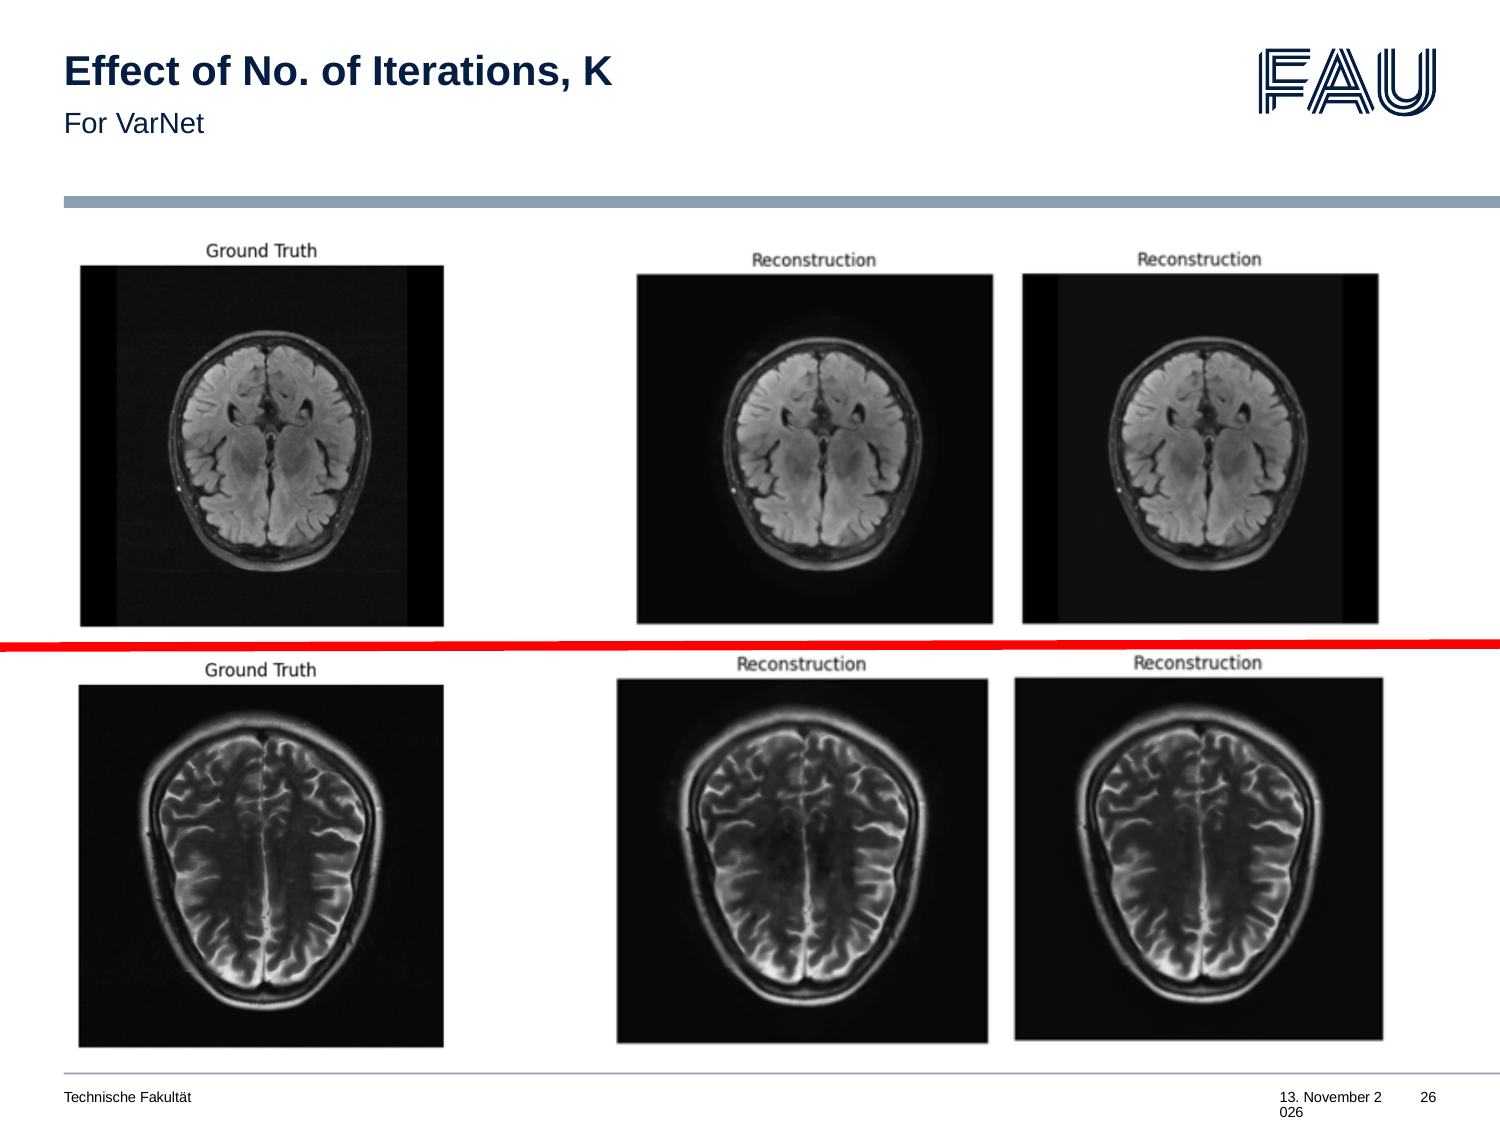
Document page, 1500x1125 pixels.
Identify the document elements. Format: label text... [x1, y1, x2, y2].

slide_number 26 [1406, 1088, 1437, 1106]
slide_number 16. März 2024 [1279, 1088, 1387, 1106]
picture [63, 648, 458, 1054]
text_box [597, 648, 1407, 1054]
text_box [0, 644, 1500, 648]
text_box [597, 214, 1407, 644]
title Effect of No. of Iterations, K [63, 49, 906, 95]
picture [63, 240, 458, 644]
footer Technische Fakultät [63, 1088, 737, 1106]
list For VarNet [63, 100, 906, 137]
